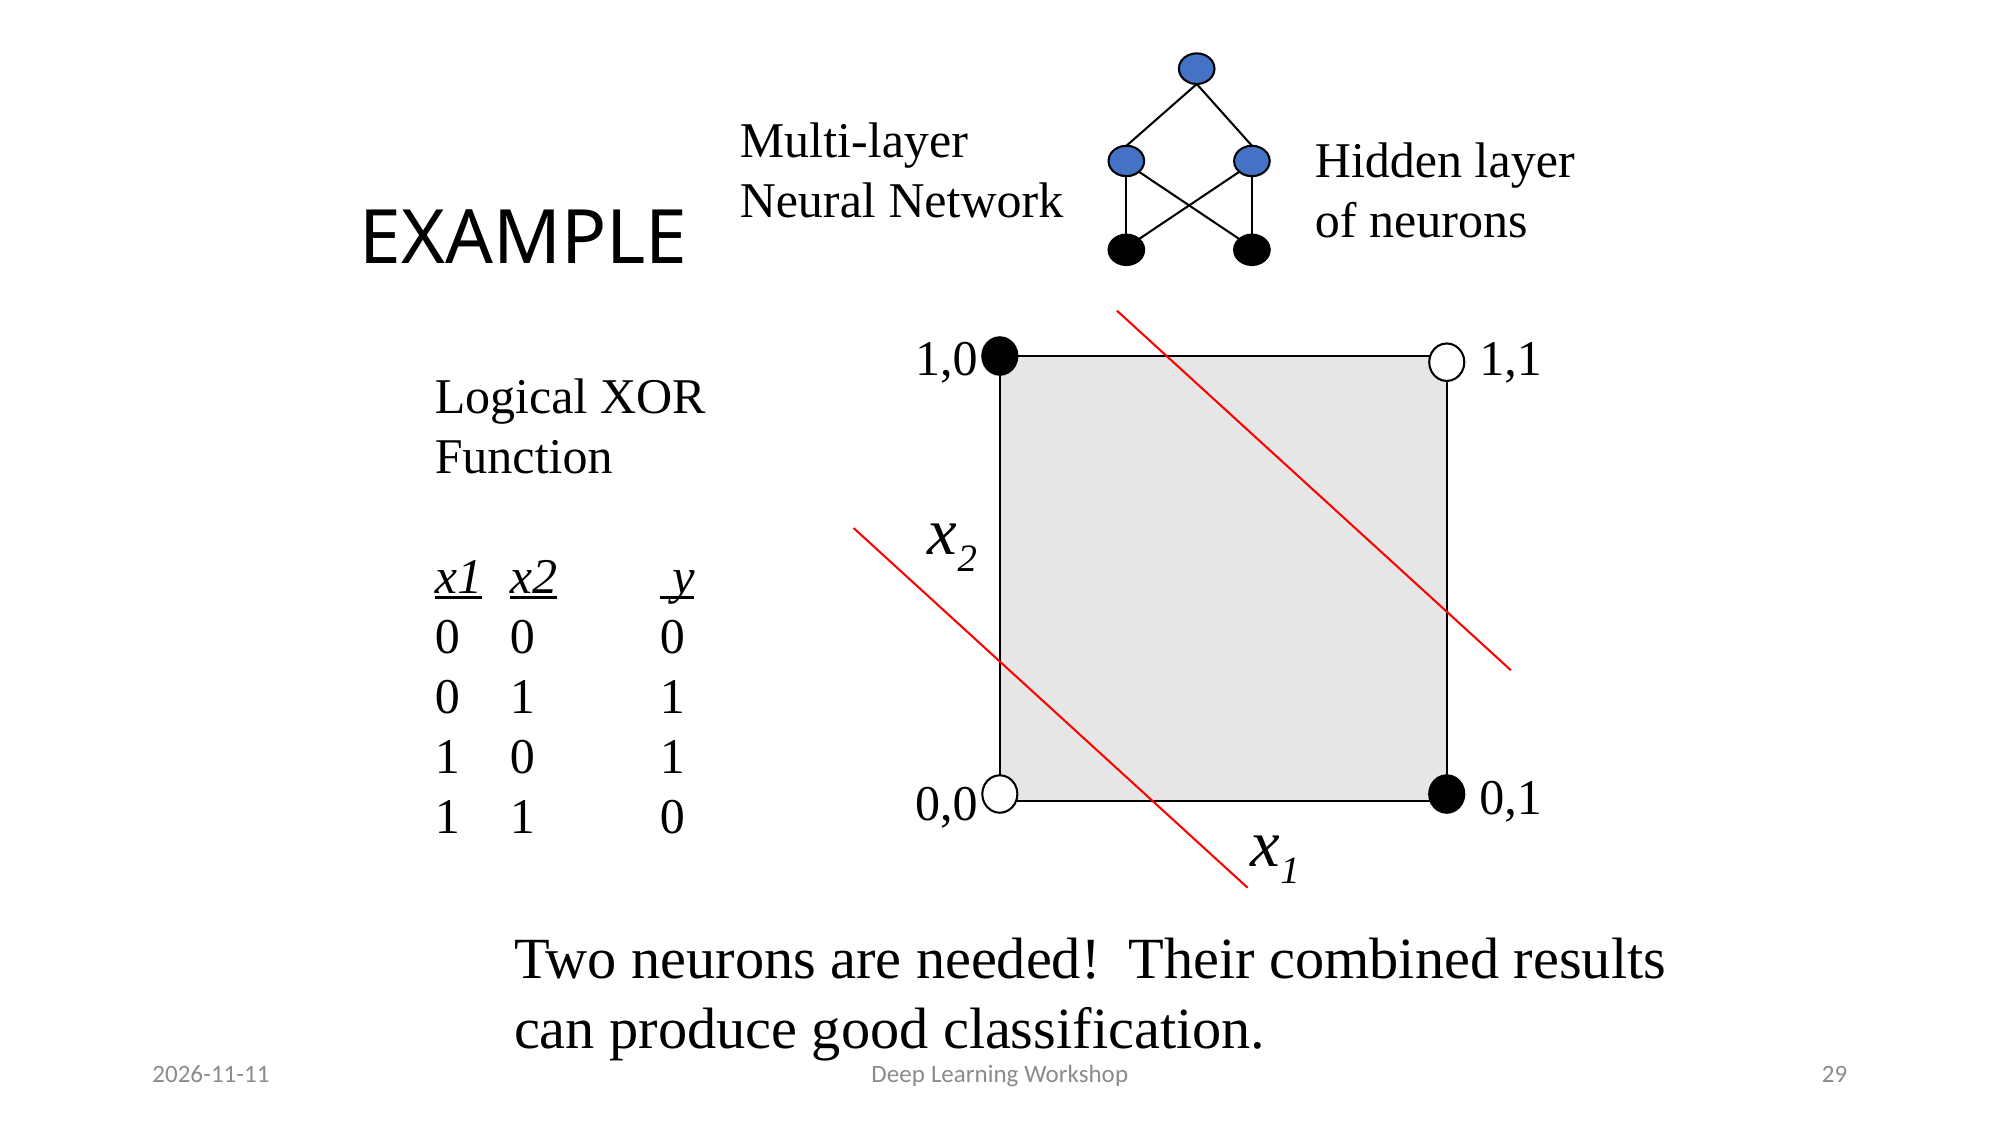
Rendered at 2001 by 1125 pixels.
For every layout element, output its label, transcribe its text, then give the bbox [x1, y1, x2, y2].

slide_number 29 [1412, 1042, 1863, 1103]
text_box 1,1 [1464, 318, 1557, 394]
text_box x1 [1235, 792, 1315, 899]
text_box Hidden layer of neurons [1300, 120, 1603, 256]
footer Deep Learning Workshop [662, 1042, 1338, 1103]
text_box [1429, 775, 1465, 813]
text_box [1178, 53, 1215, 84]
text_box [982, 337, 1018, 375]
text_box [1108, 234, 1145, 266]
text_box [999, 355, 1447, 801]
text_box Logical XOR Function x1 x2 y 0 0 0 0 1 1 0 1 1 1 0 [420, 355, 883, 851]
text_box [1138, 171, 1240, 239]
text_box 0,1 [1464, 756, 1557, 832]
text_box x2 [913, 480, 992, 587]
text_box 1,0 [900, 318, 993, 394]
text_box [982, 775, 1018, 813]
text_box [1126, 84, 1196, 146]
text_box [1234, 145, 1270, 177]
text_box 0,0 [900, 763, 993, 839]
text_box Two neurons are needed! Their combined results can produce good classification. [499, 912, 1697, 1068]
text_box [1429, 343, 1465, 381]
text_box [1196, 84, 1253, 146]
title EXAMPLE [344, 148, 1621, 330]
text_box Multi-layer Neural Network [725, 99, 1079, 235]
text_box [1234, 234, 1270, 266]
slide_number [137, 1042, 588, 1103]
text_box [1108, 145, 1145, 177]
